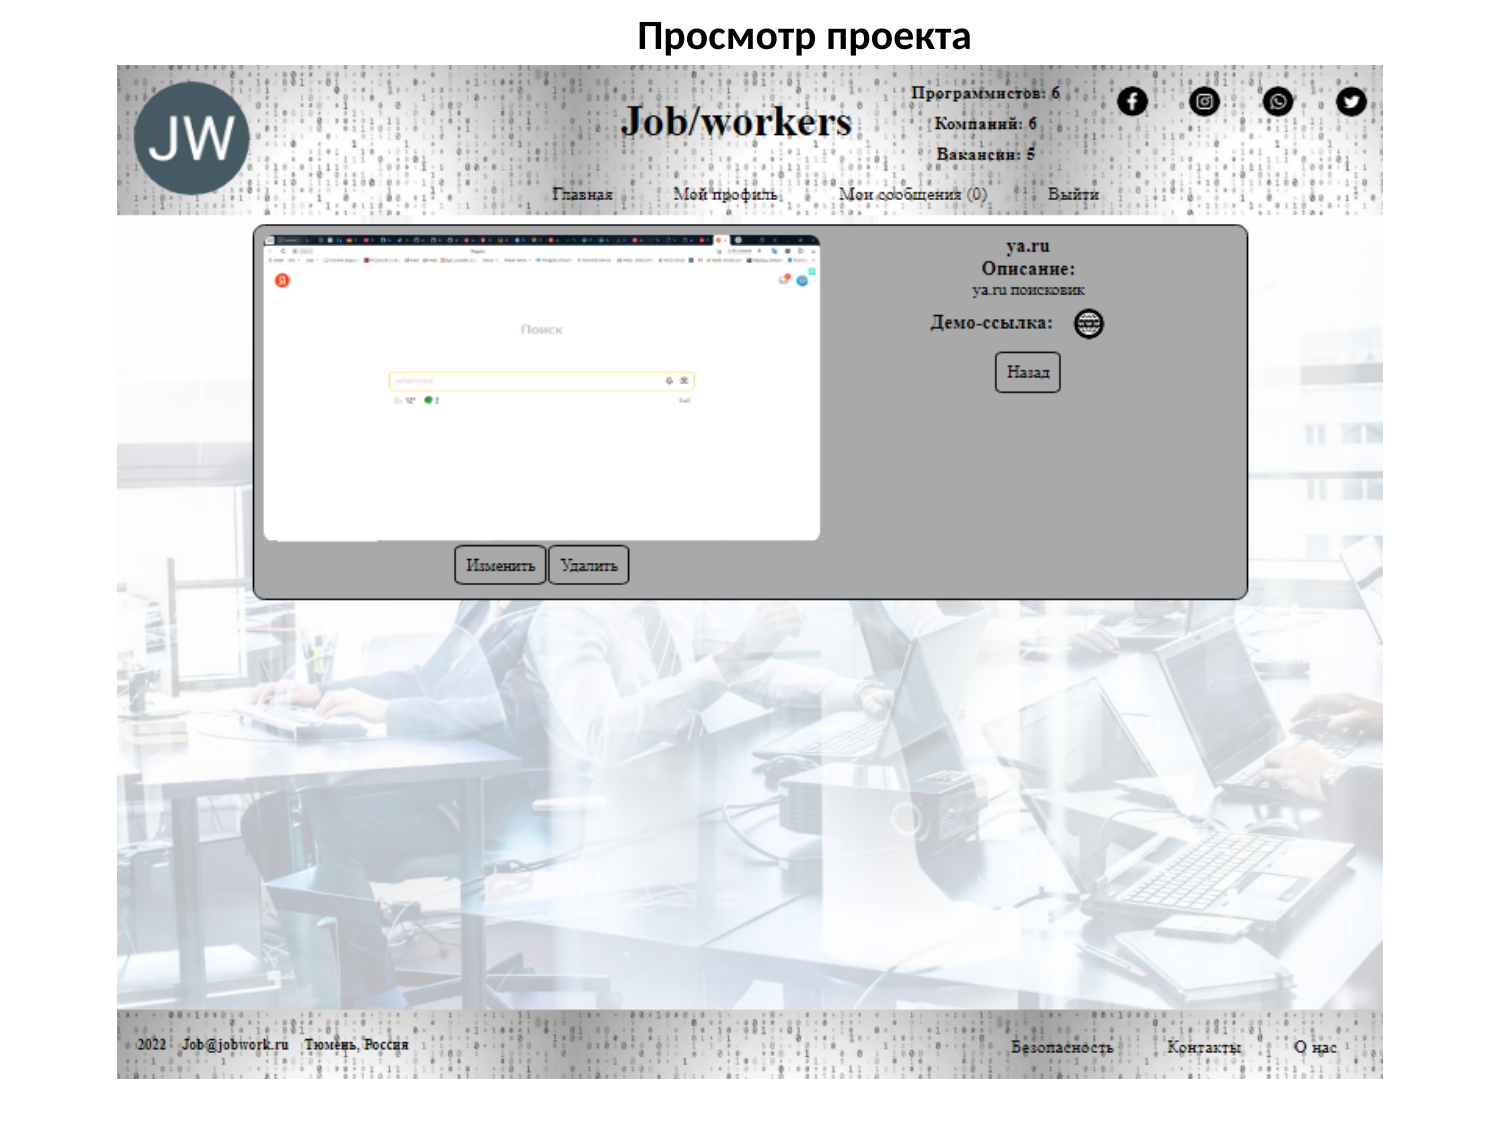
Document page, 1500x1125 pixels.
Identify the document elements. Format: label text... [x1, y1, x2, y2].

text_box Просмотр проекта [622, 0, 988, 63]
picture [116, 65, 1383, 1080]
